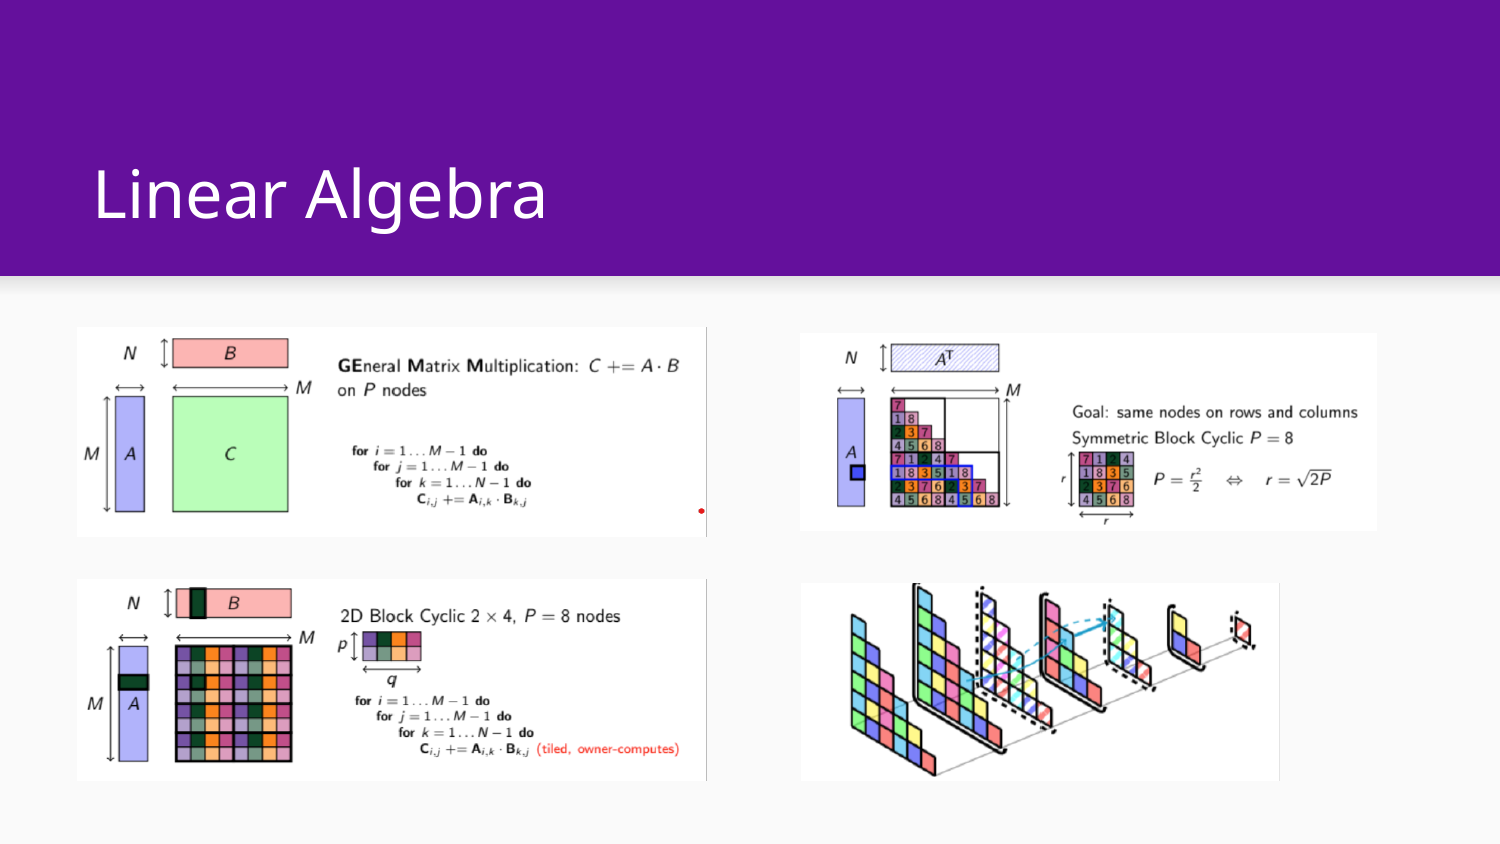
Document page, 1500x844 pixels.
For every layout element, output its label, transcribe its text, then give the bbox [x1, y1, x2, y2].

picture [800, 583, 1280, 782]
picture [77, 326, 708, 782]
picture [800, 333, 1377, 531]
title Linear Algebra [77, 121, 1427, 248]
